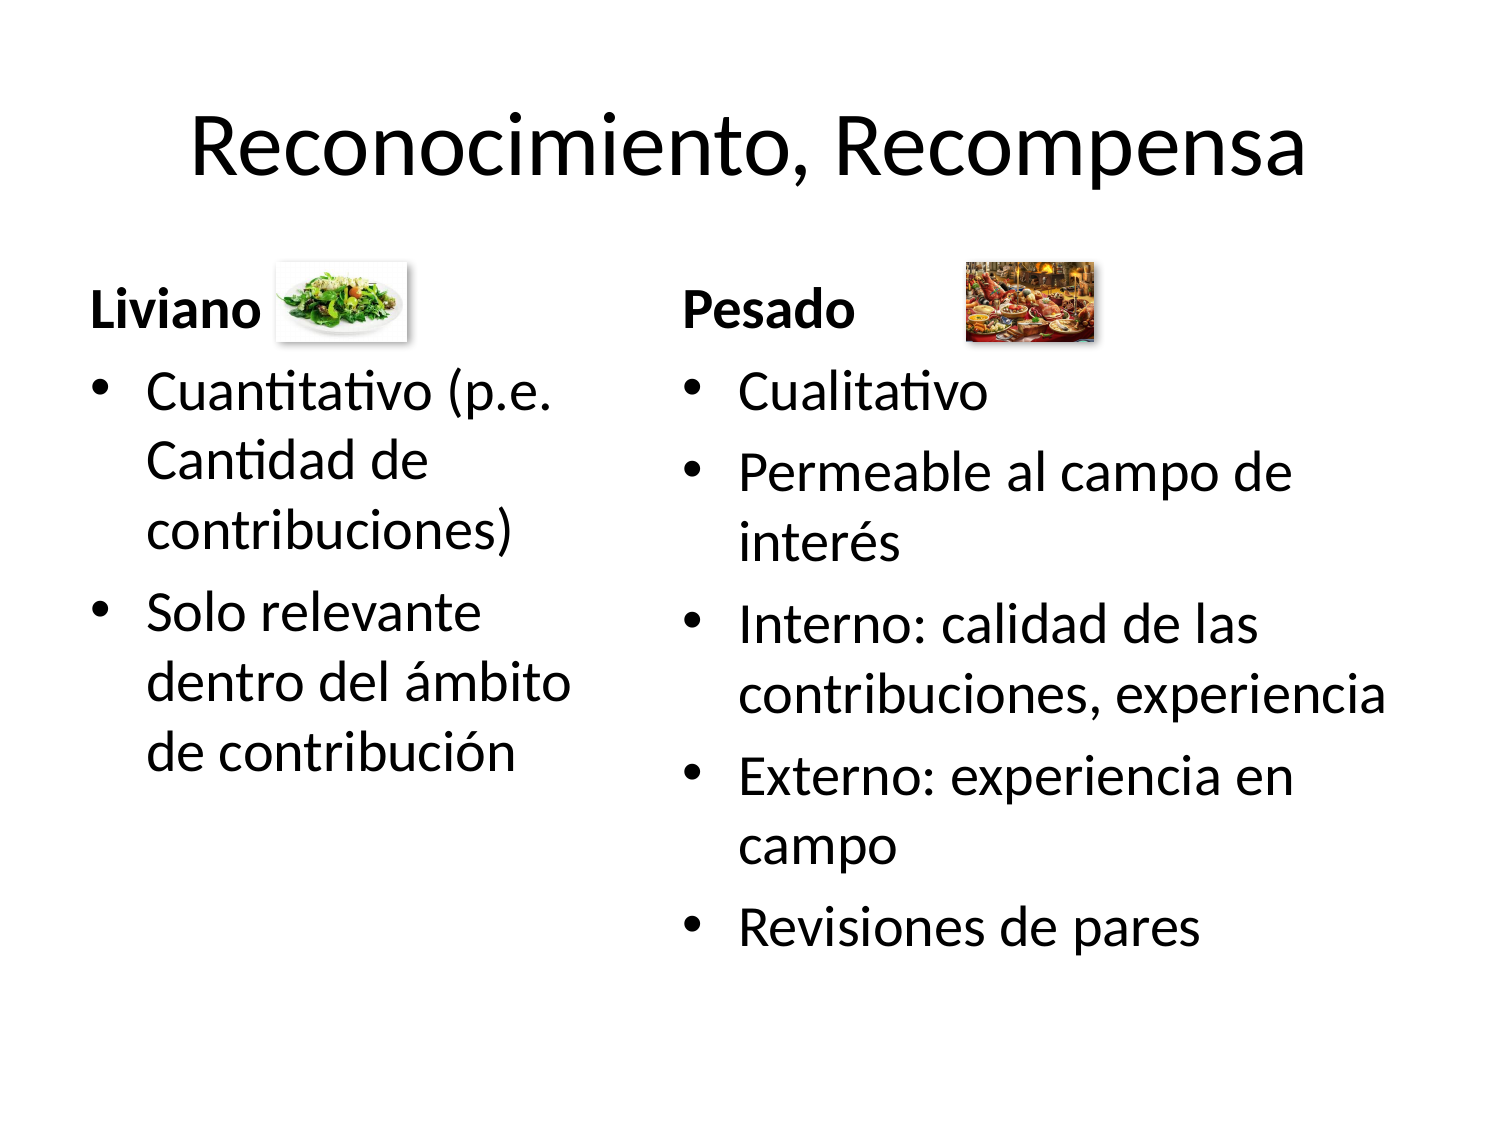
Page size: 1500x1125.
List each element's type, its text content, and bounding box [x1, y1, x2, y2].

list Liviano Cuantitativo (p.e. Cantidad de contribuciones) Solo relevante dentro del ámbito de contribución [74, 262, 609, 1006]
picture [276, 262, 407, 342]
picture [965, 262, 1094, 342]
title Reconocimiento, Recompensa [74, 44, 1426, 233]
list Pesado Cualitativo Permeable al campo de interés Interno: calidad de las contribuciones, experiencia Externo: experiencia en campo Revisiones de pares [667, 262, 1426, 1006]
